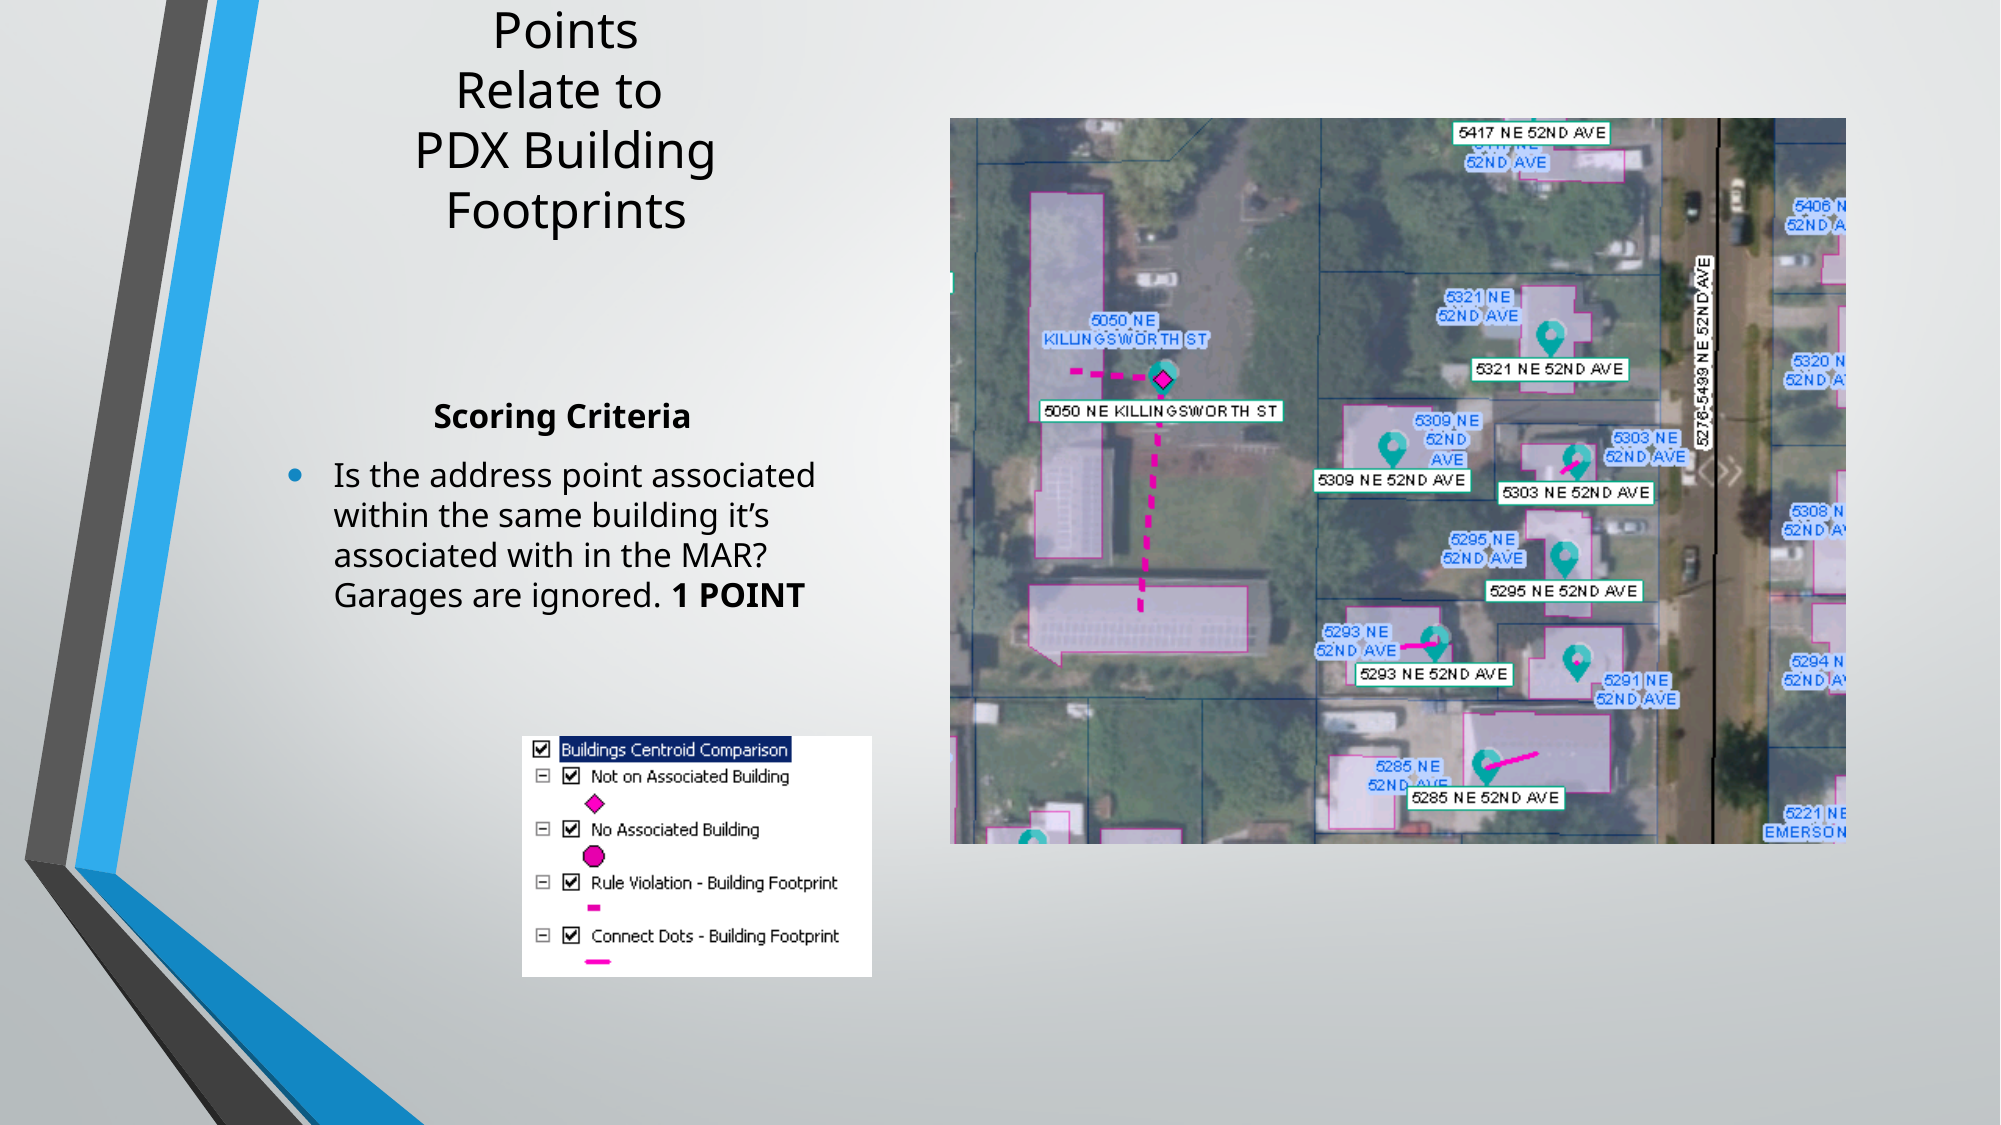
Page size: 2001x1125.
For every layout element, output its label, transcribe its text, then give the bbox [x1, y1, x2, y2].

picture [522, 736, 872, 978]
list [949, 118, 1846, 845]
list Scoring Criteria Is the address point associated within the same building it’s associated with in the MAR? Garages are ignored. 1 POINT [271, 246, 854, 811]
title How do Address Points Relate to PDX Building Footprints [288, 21, 845, 246]
